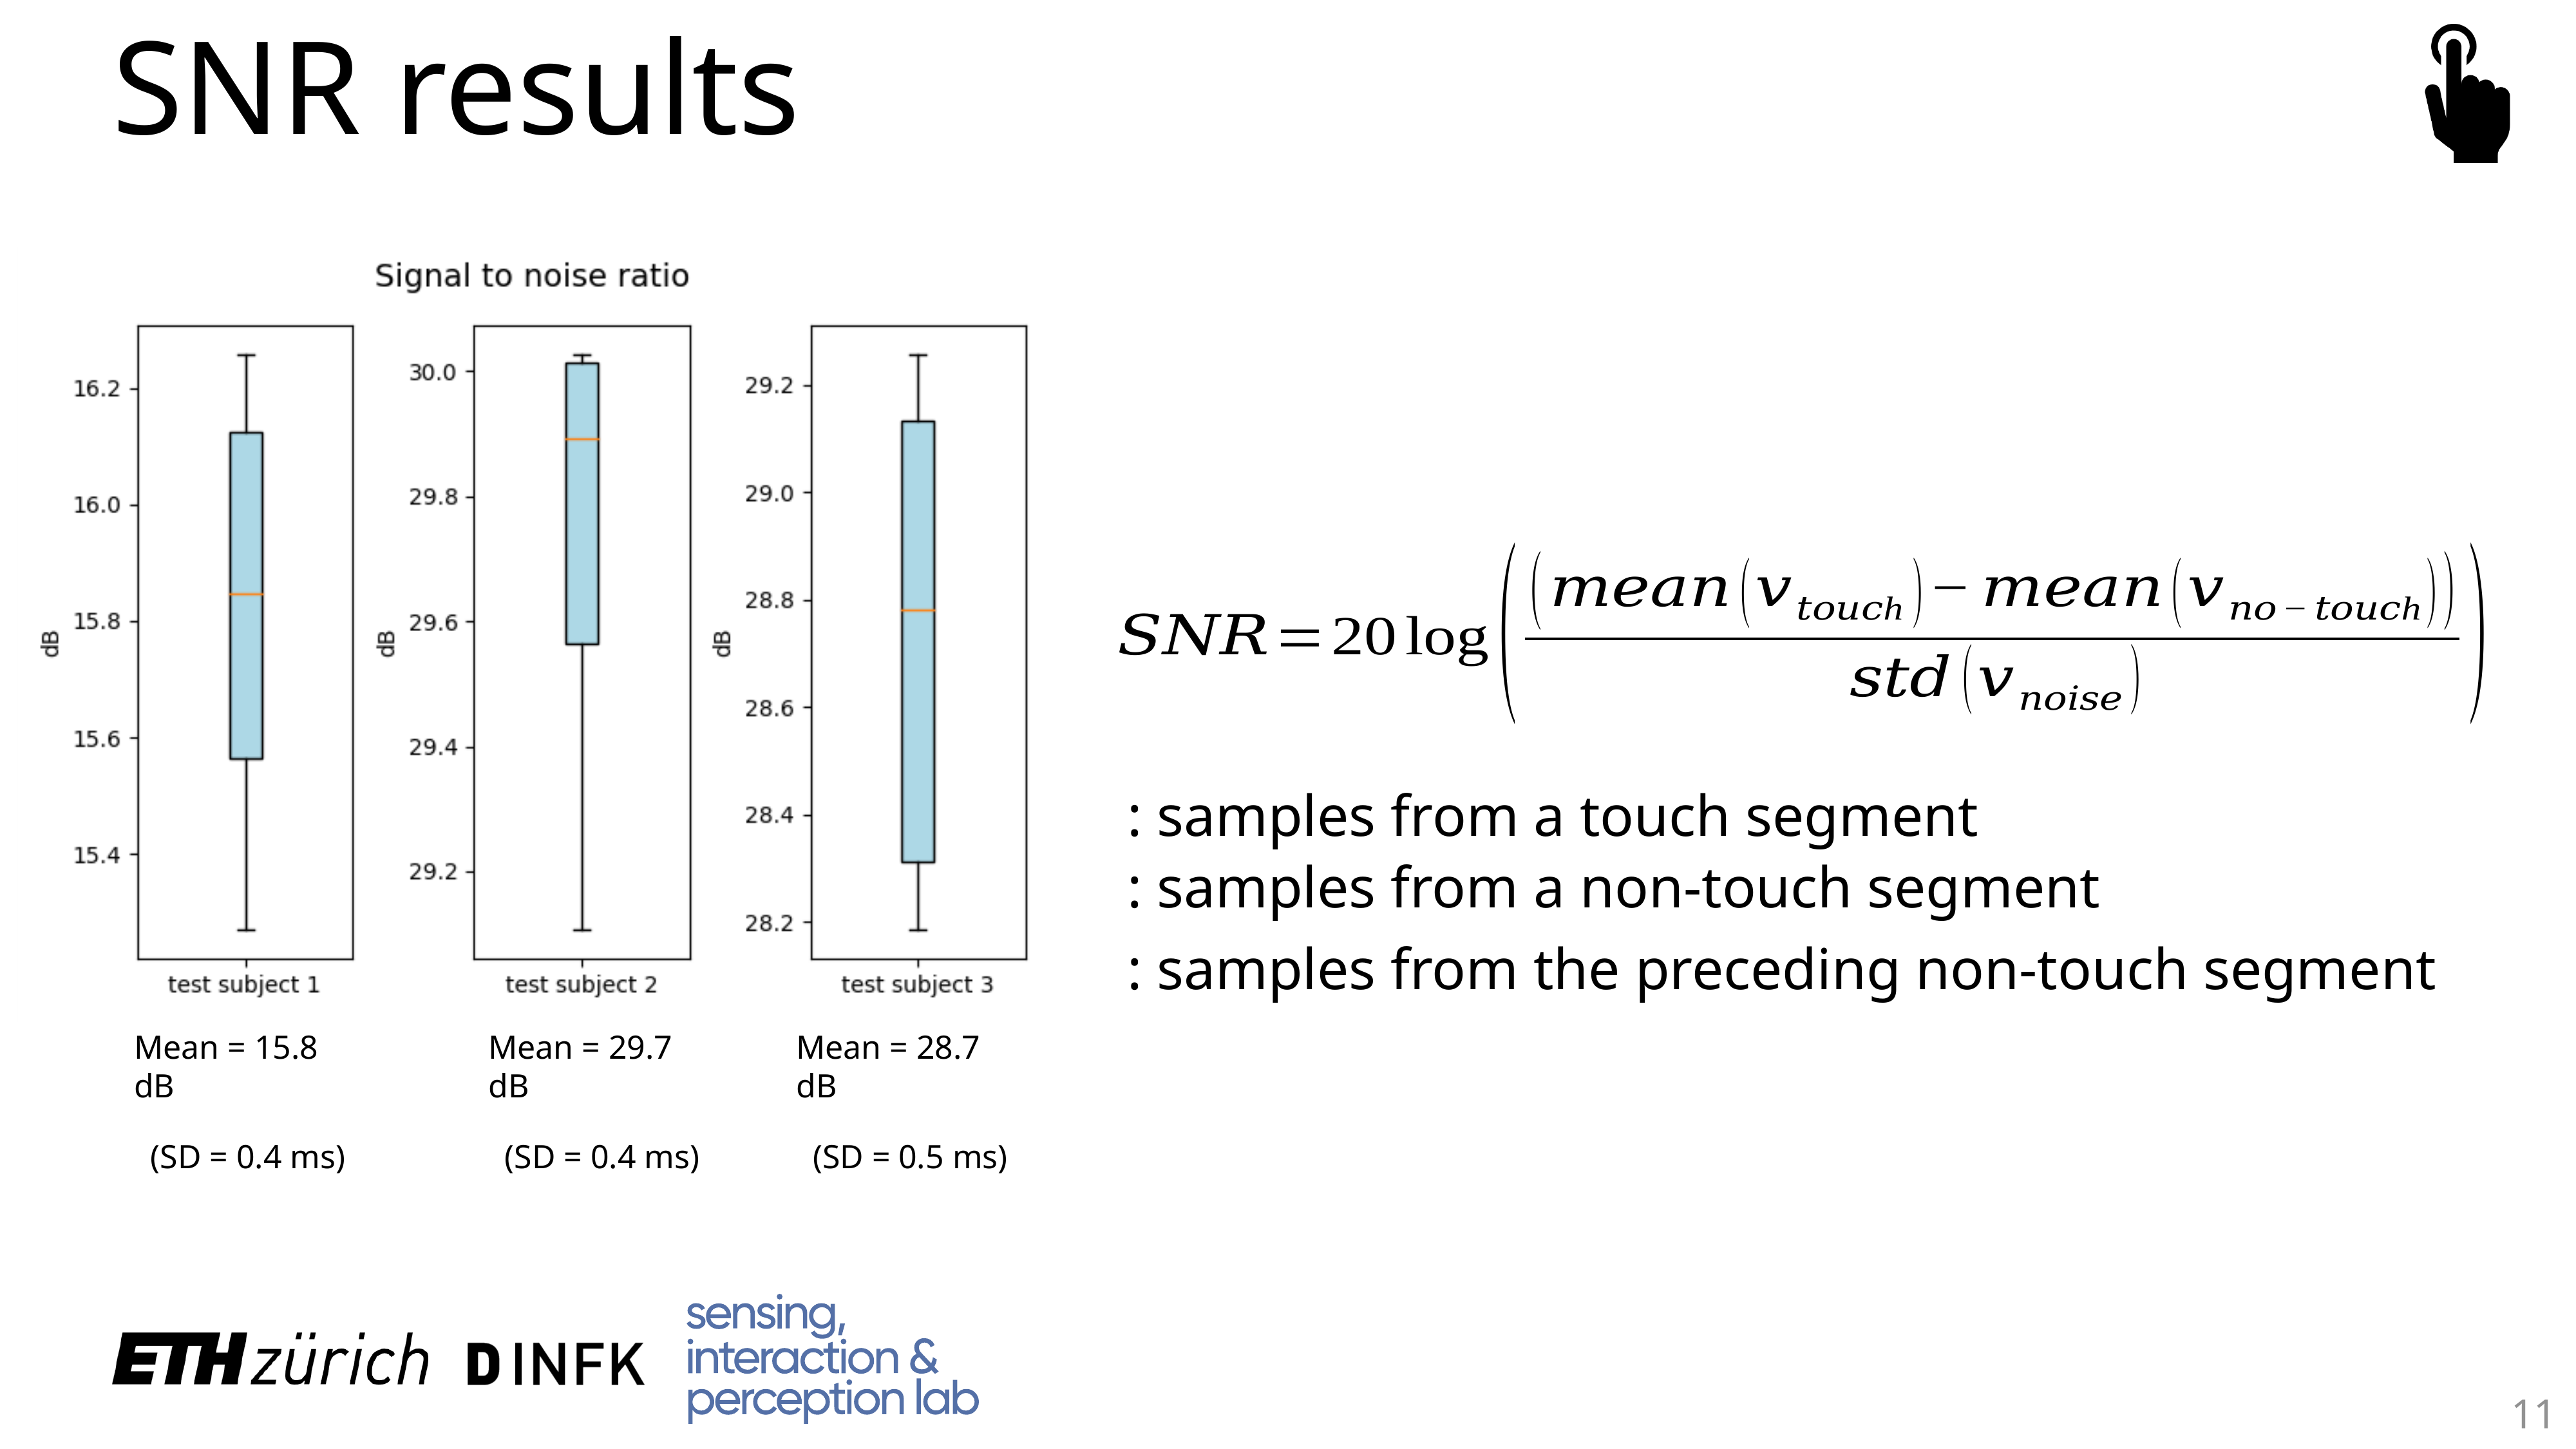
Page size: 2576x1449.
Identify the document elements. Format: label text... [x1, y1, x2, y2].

slide_number 11 [2504, 1383, 2563, 1449]
picture [2387, 14, 2548, 175]
text_box Mean = 29.7 dB (SD = 0.4 ms) [478, 1022, 726, 1180]
text_box Mean = 28.7 dB (SD = 0.5 ms) [786, 1022, 1034, 1180]
picture [112, 1301, 687, 1427]
picture [17, 247, 1050, 1022]
title SNR results [106, 0, 2468, 189]
text_box Mean = 15.8 dB (SD = 0.4 ms) [124, 1022, 372, 1180]
